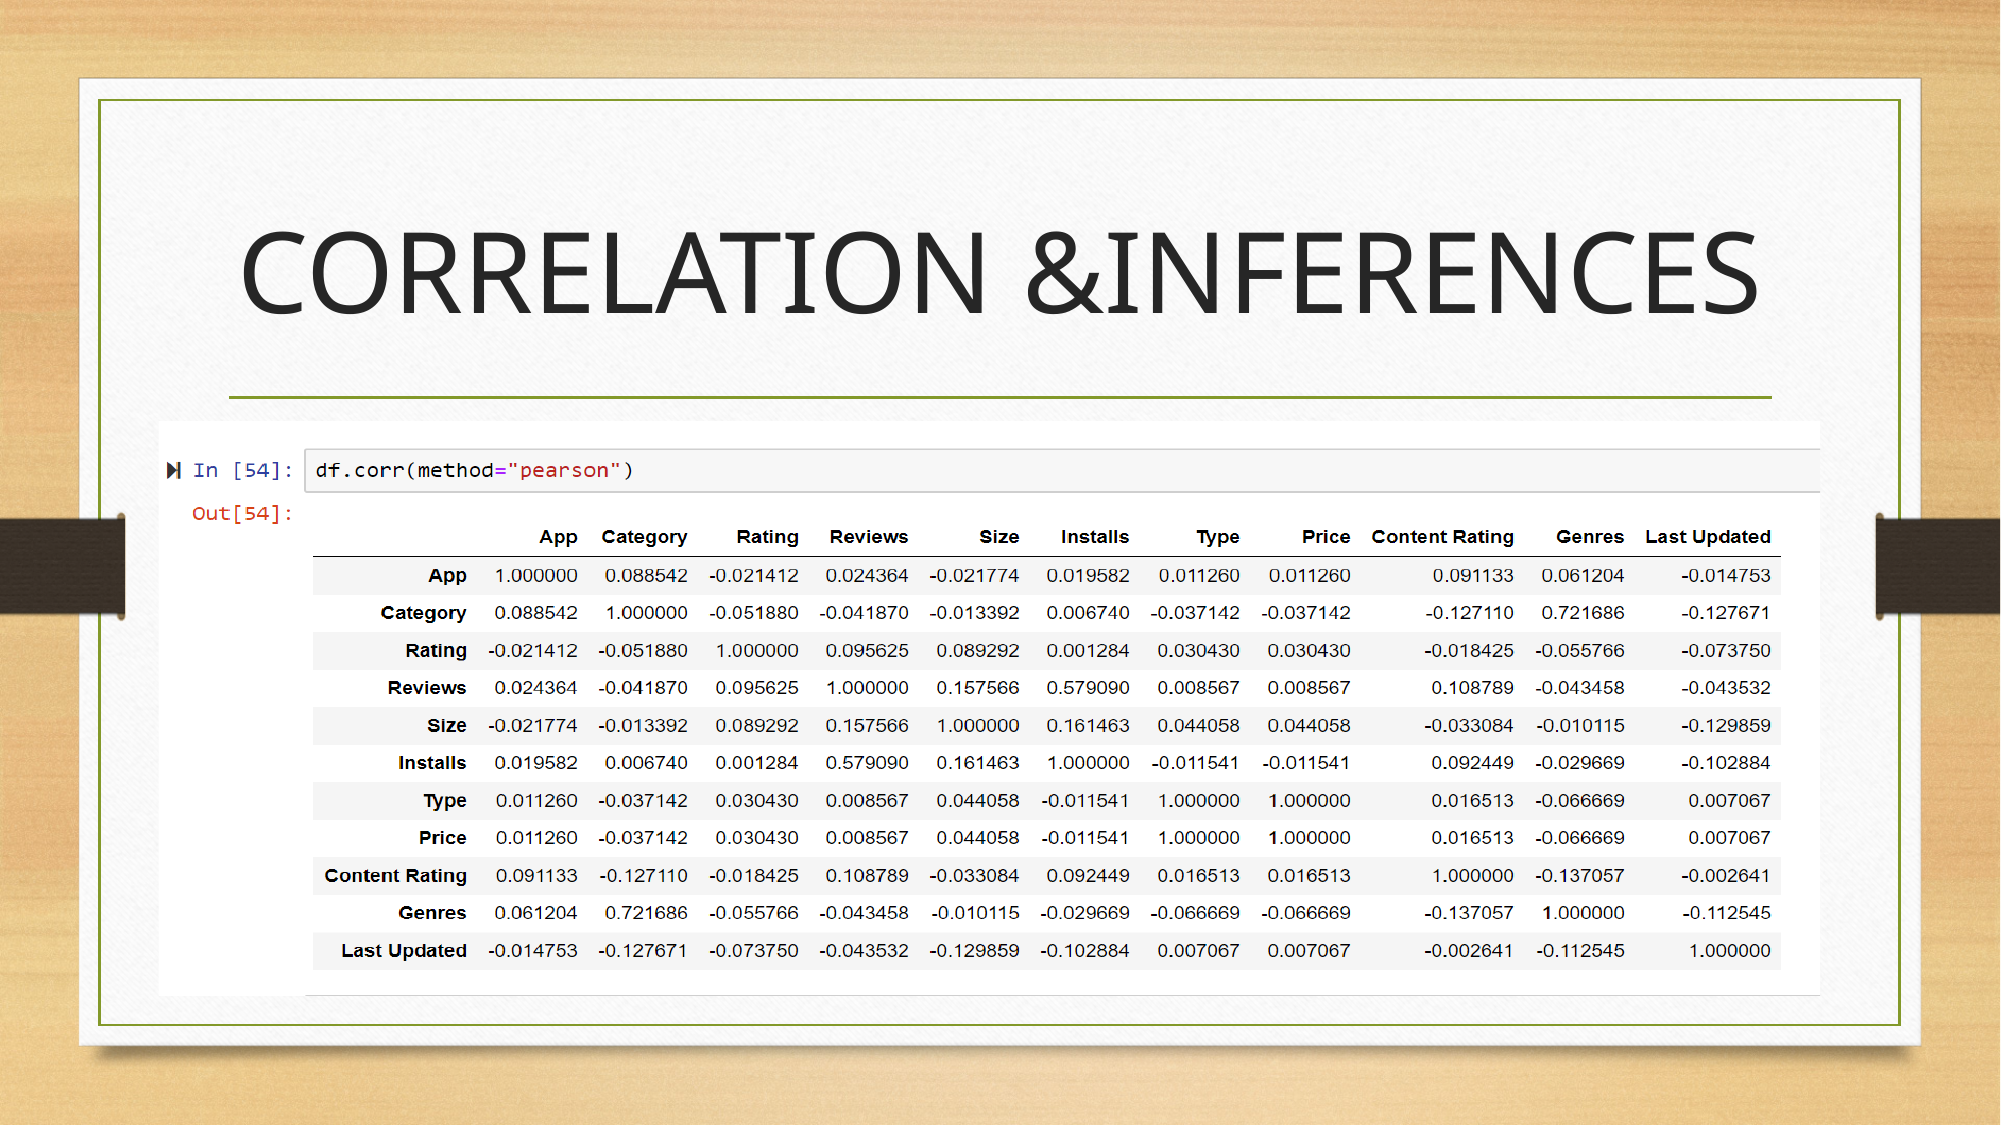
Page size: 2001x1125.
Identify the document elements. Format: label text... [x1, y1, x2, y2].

title CORRELATION &INFERENCES [212, 161, 1788, 375]
picture [0, 0, 2001, 1125]
